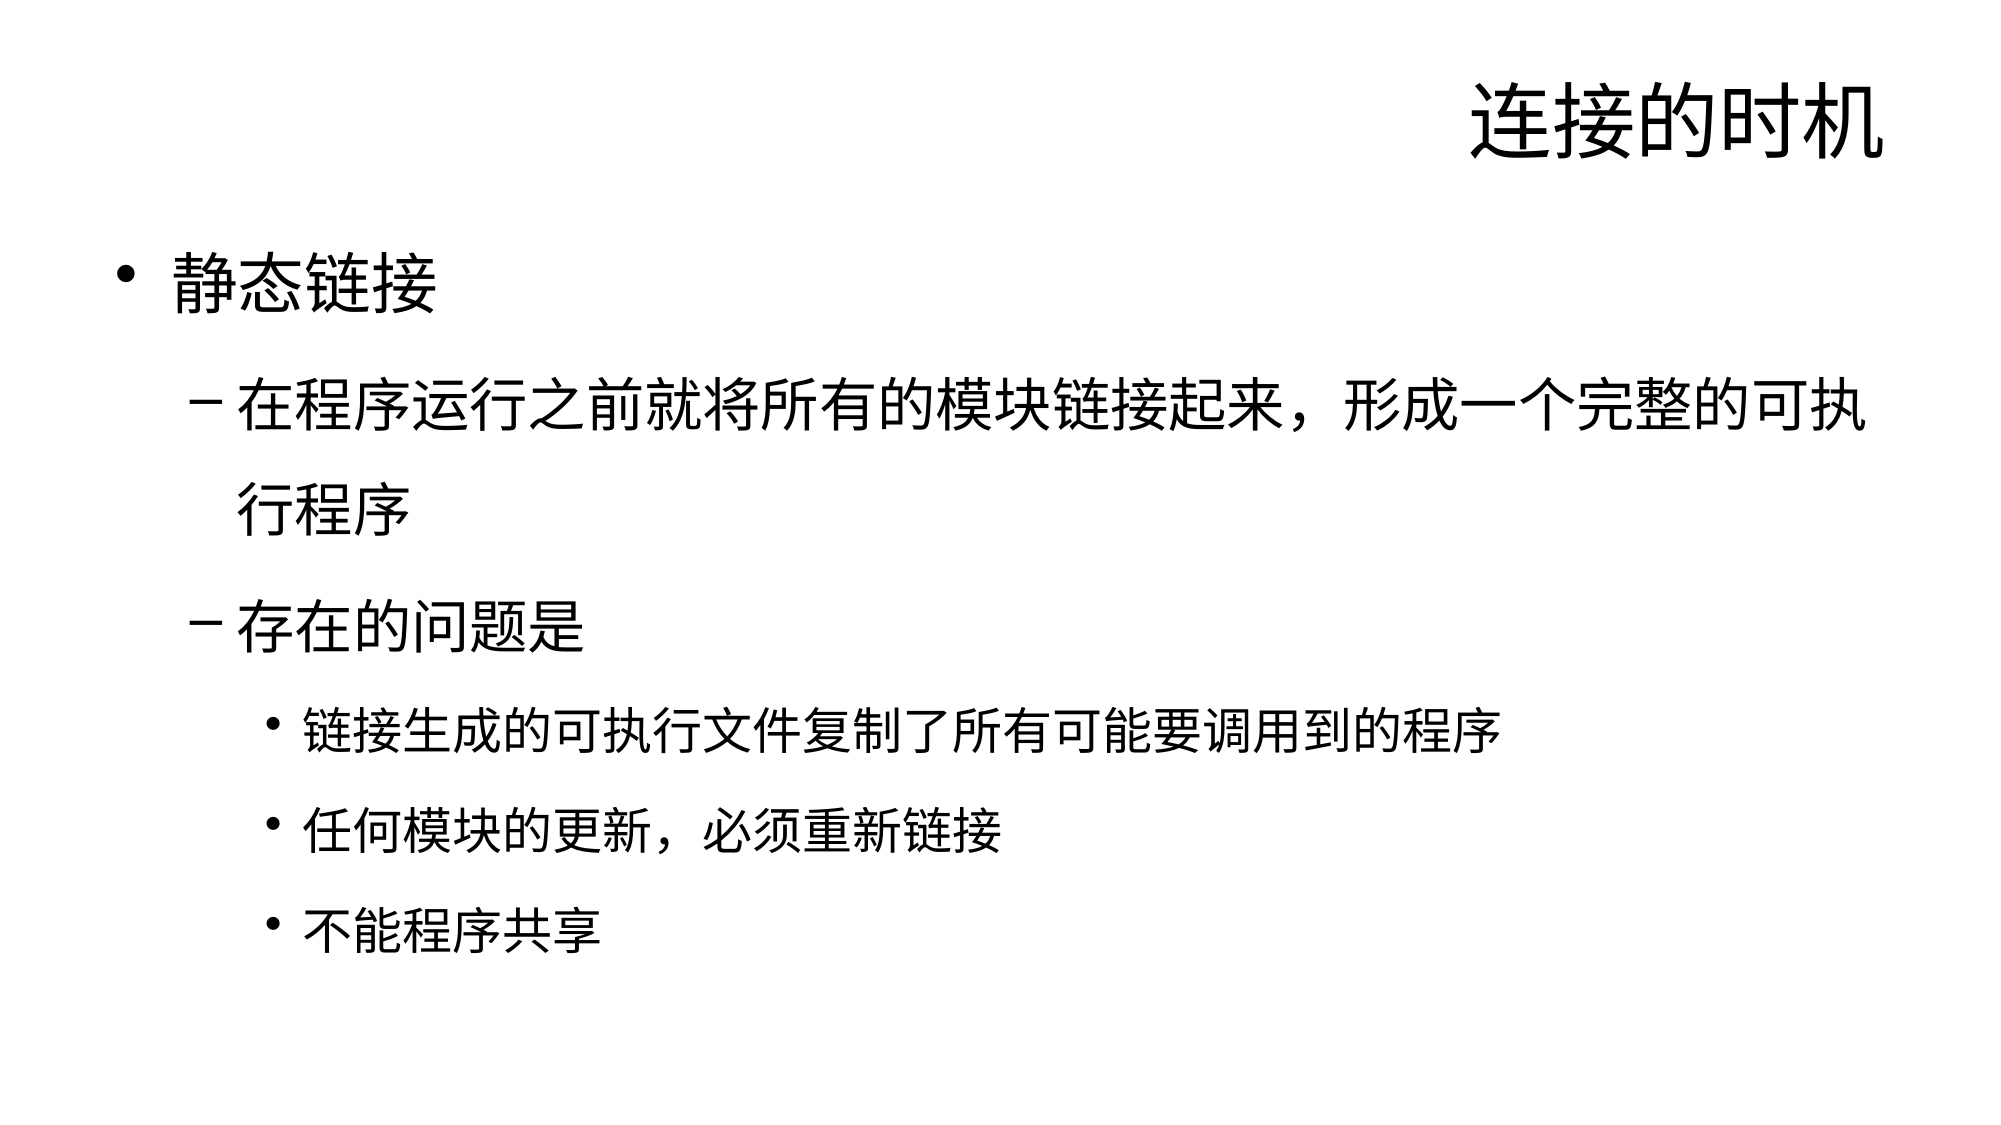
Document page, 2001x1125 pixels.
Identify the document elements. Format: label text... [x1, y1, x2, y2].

list 静态链接 在程序运行之前就将所有的模块链接起来，形成一个完整的可执行程序 存在的问题是 链接生成的可执行文件复制了所有可能要调用到的程序 任何模块的更新，必须重新链接 不能程序共享 [99, 193, 1901, 1006]
title 连接的时机 [99, 44, 1901, 193]
